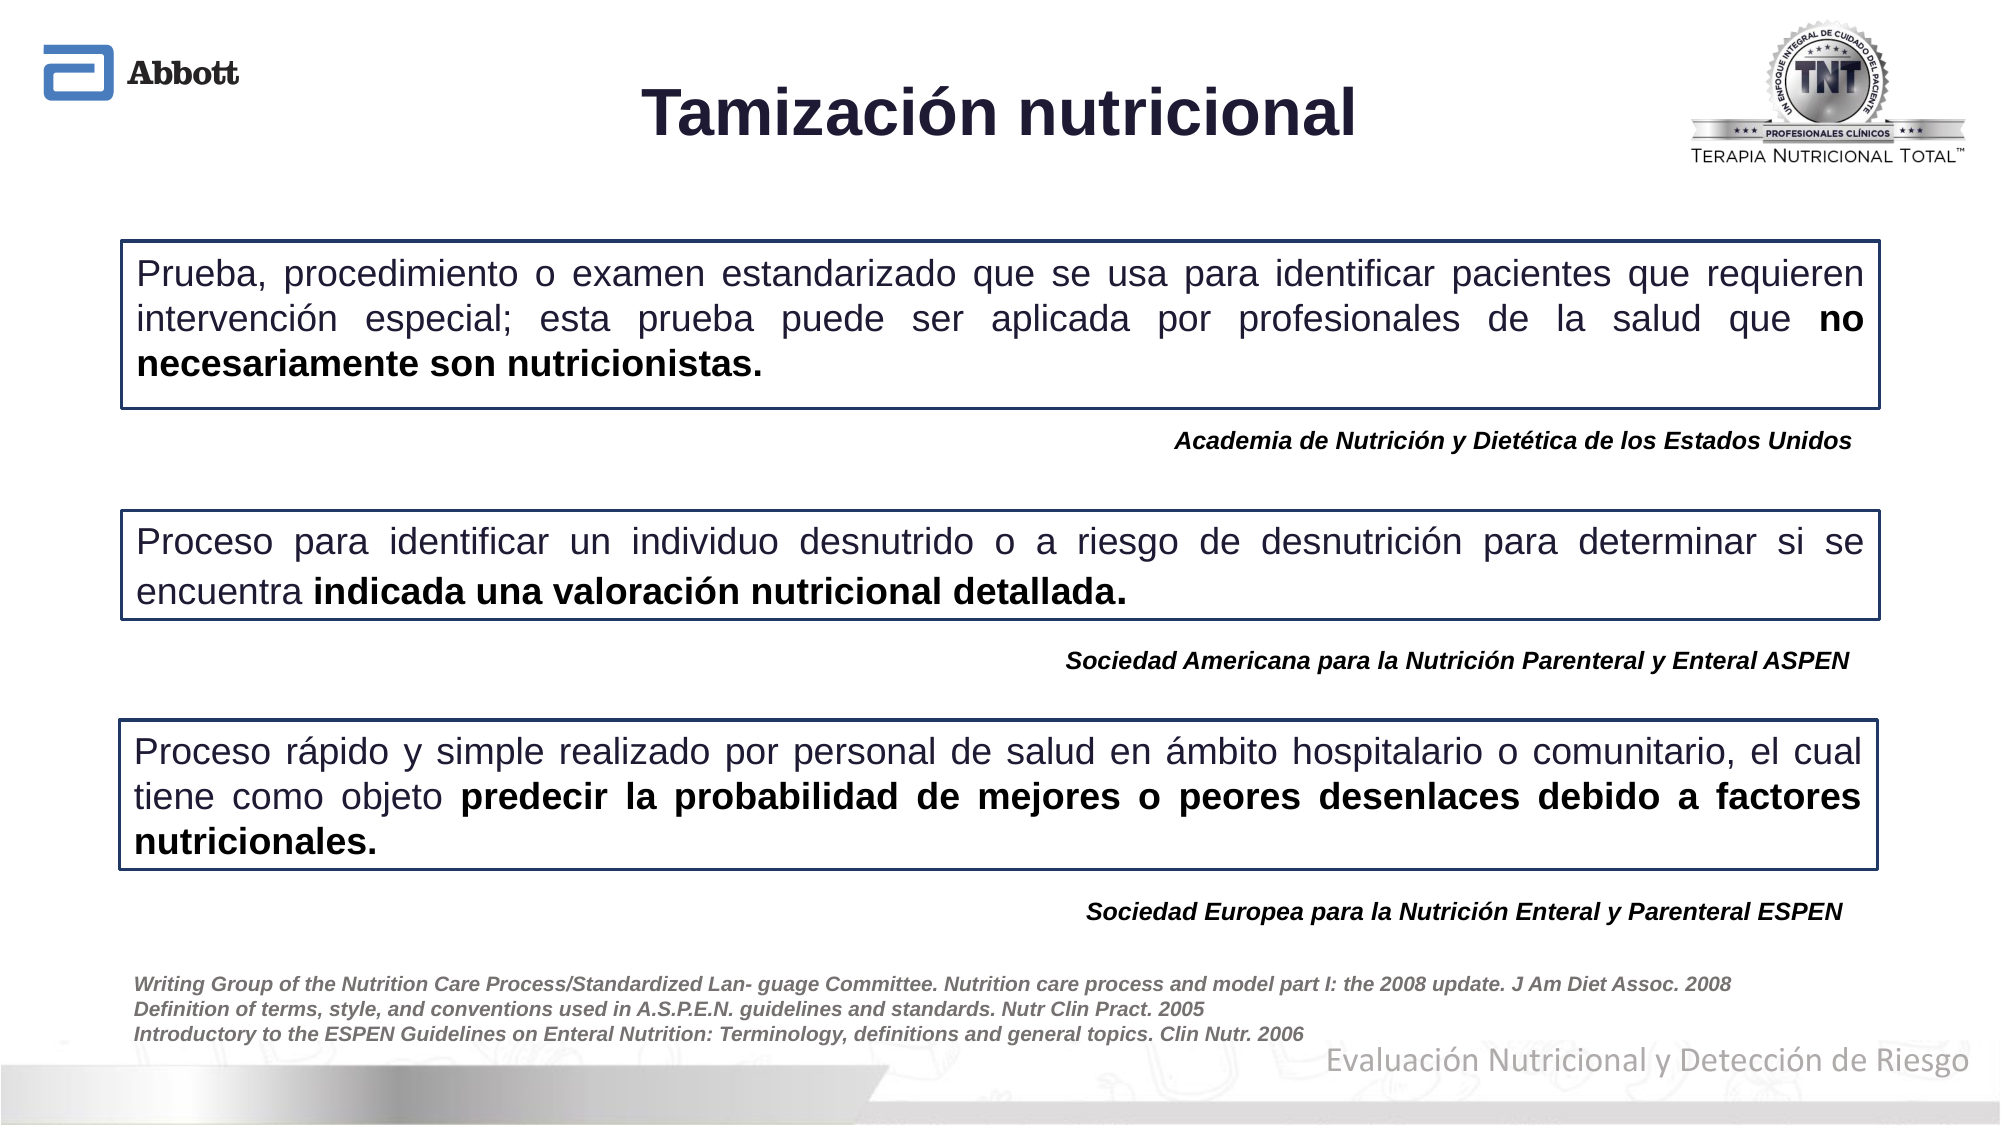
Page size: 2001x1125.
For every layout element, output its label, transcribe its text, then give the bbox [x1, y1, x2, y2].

text_box Writing Group of the Nutrition Care Process/Standardized Lan- guage Committee. Nutrition care process and model part I: the 2008 update. J Am Diet Assoc. 2008 Definition of terms, style, and conventions used in A.S.P.E.N. guidelines and standards. Nutr Clin Pract. 2005 Introductory to the ESPEN Guidelines on Enteral Nutrition: Terminology, definitions and general topics. Clin Nutr. 2006 [119, 963, 1878, 1054]
text_box Sociedad Europea para la Nutrición Enteral y Parenteral ESPEN [872, 887, 1859, 933]
title Tamización nutricional [0, 35, 2000, 193]
picture [0, 0, 2001, 1125]
text_box Prueba, procedimiento o examen estandarizado que se usa para identificar pacientes que requieren intervención especial; esta prueba puede ser aplicada por profesionales de la salud que no necesariamente son nutricionistas. [121, 240, 1880, 409]
text_box Proceso para identificar un individuo desnutrido o a riesgo de desnutrición para determinar si se encuentra indicada una valoración nutricional detallada. [121, 510, 1880, 620]
text_box Sociedad Americana para la Nutrición Parenteral y Enteral ASPEN [999, 637, 1917, 682]
text_box Academia de Nutrición y Dietética de los Estados Unidos [1094, 417, 1941, 462]
text_box Proceso rápido y simple realizado por personal de salud en ámbito hospitalario o comunitario, el cual tiene como objeto predecir la probabilidad de mejores o peores desenlaces debido a factores nutricionales. [119, 719, 1878, 870]
